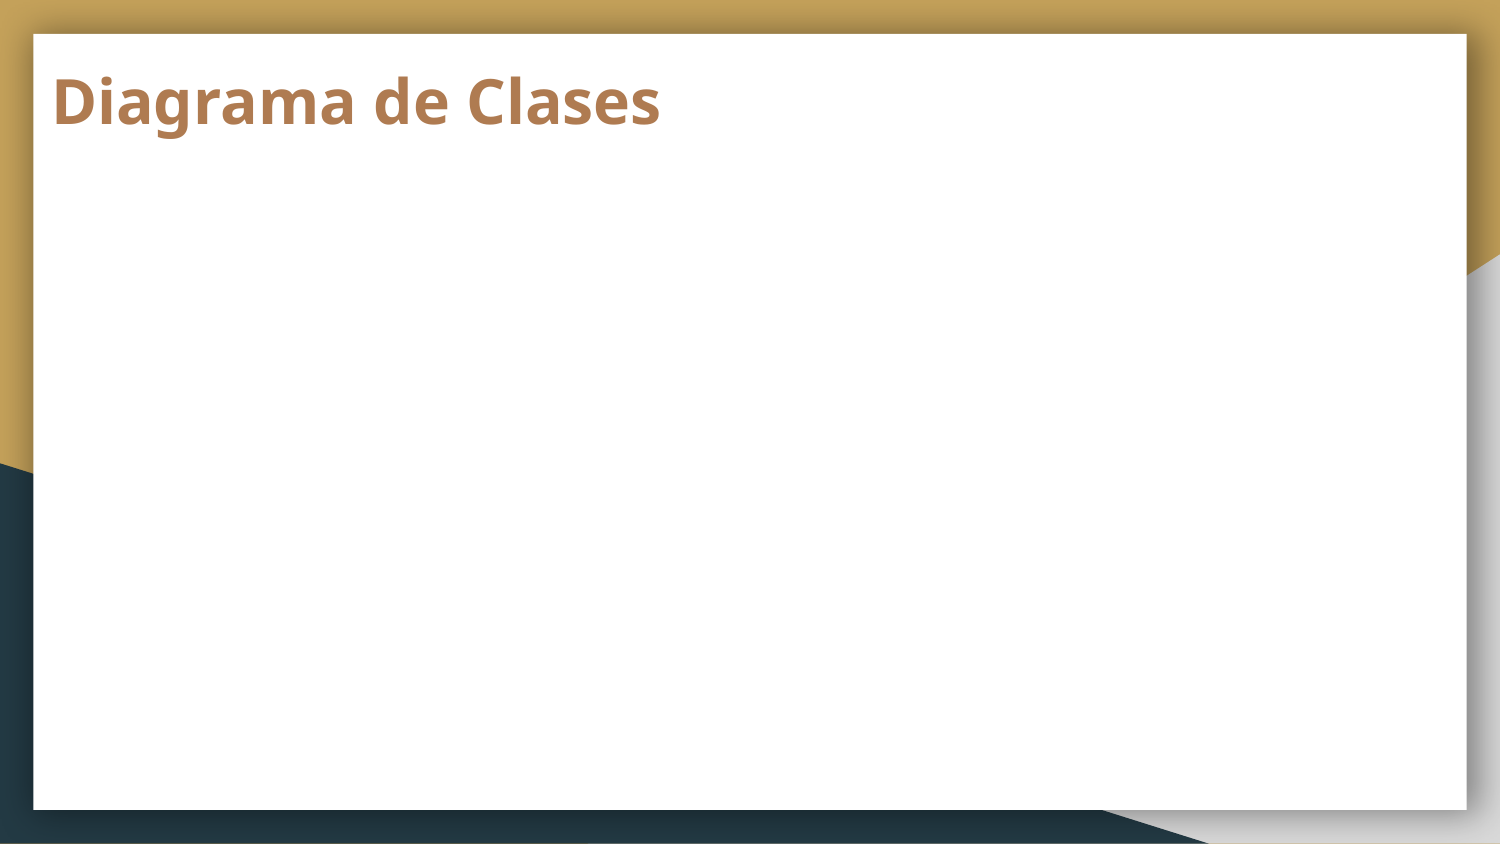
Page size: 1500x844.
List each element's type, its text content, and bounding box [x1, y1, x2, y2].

title Diagrama de Clases [35, 47, 874, 152]
